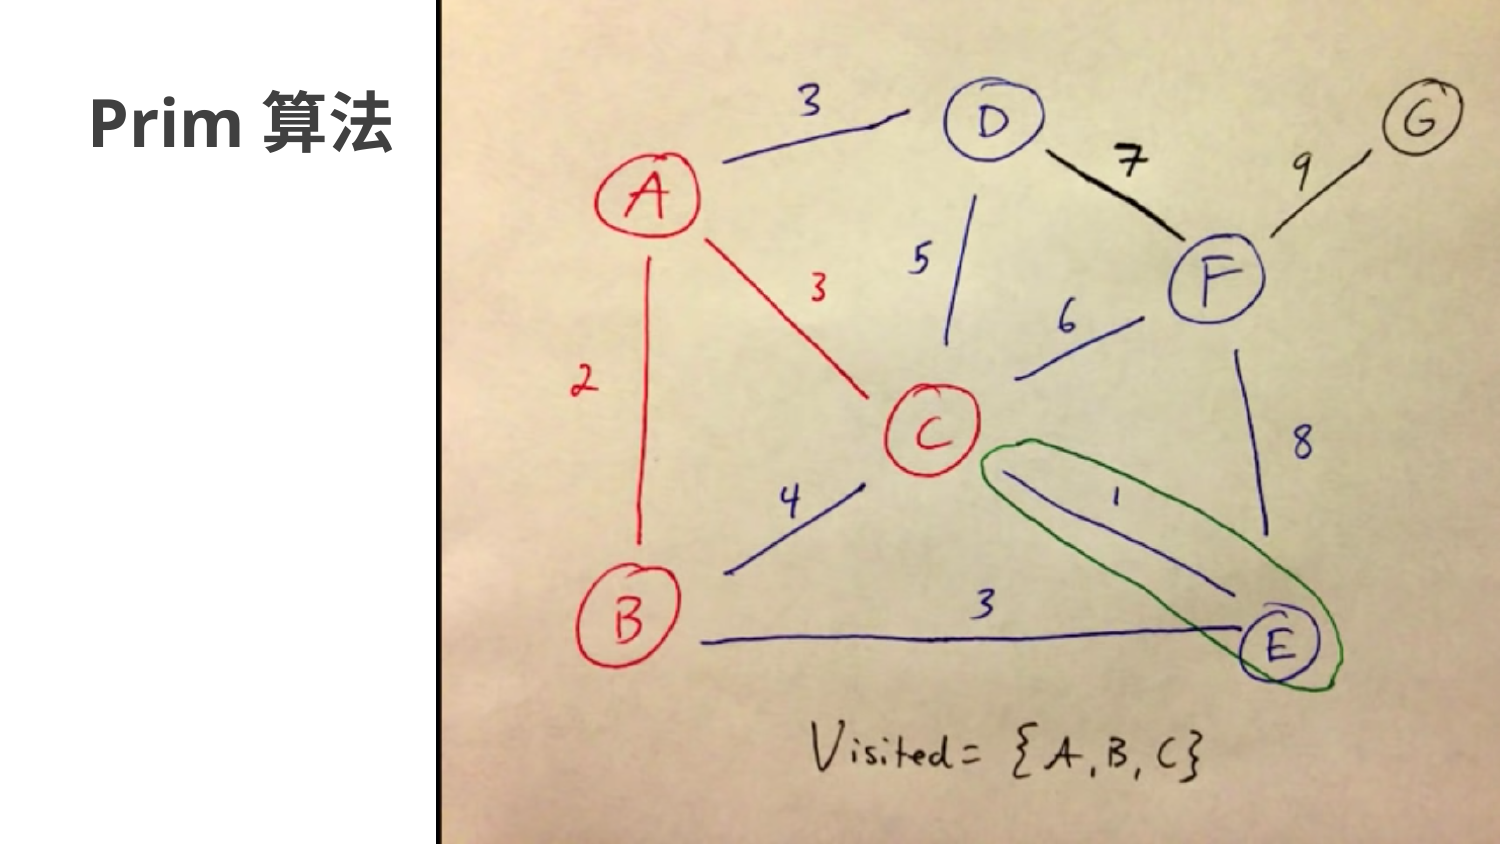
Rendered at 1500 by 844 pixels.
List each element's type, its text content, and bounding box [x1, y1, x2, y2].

text_box Prim算法 [72, 53, 430, 219]
picture [435, 0, 1500, 844]
